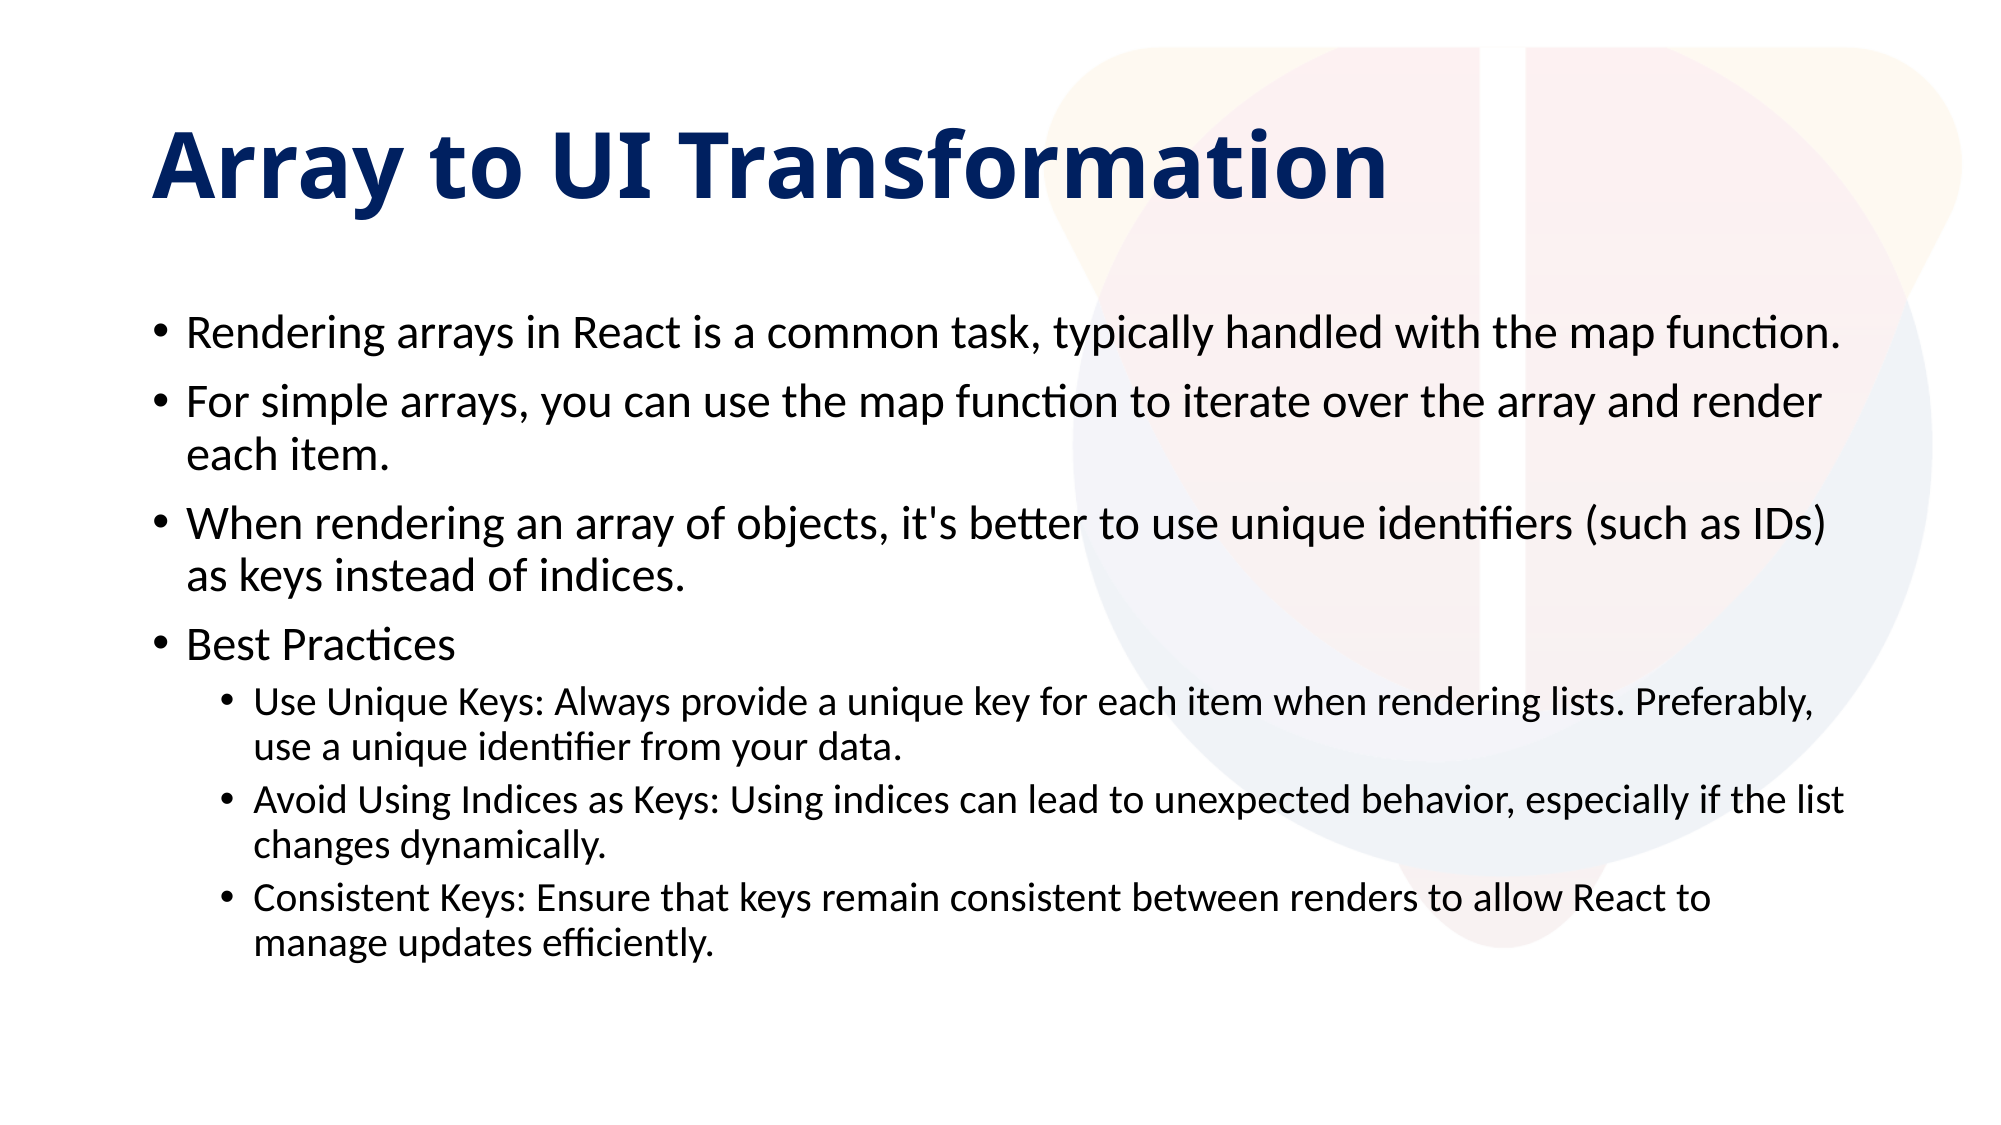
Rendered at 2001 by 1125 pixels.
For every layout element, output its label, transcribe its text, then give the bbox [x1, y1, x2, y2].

list Rendering arrays in React is a common task, typically handled with the map function. For simple arrays, you can use the map function to iterate over the array and render each item. When rendering an array of objects, it's better to use unique identifiers (such as IDs) as keys instead of indices. Best Practices Use Unique Keys: Always provide a unique key for each item when rendering lists. Preferably, use a unique identifier from your data. Avoid Using Indices as Keys: Using indices can lead to unexpected behavior, especially if the list changes dynamically. Consistent Keys: Ensure that keys remain consistent between renders to allow React to manage updates efficiently. [137, 299, 1863, 1014]
title Array to UI Transformation [137, 59, 1863, 278]
